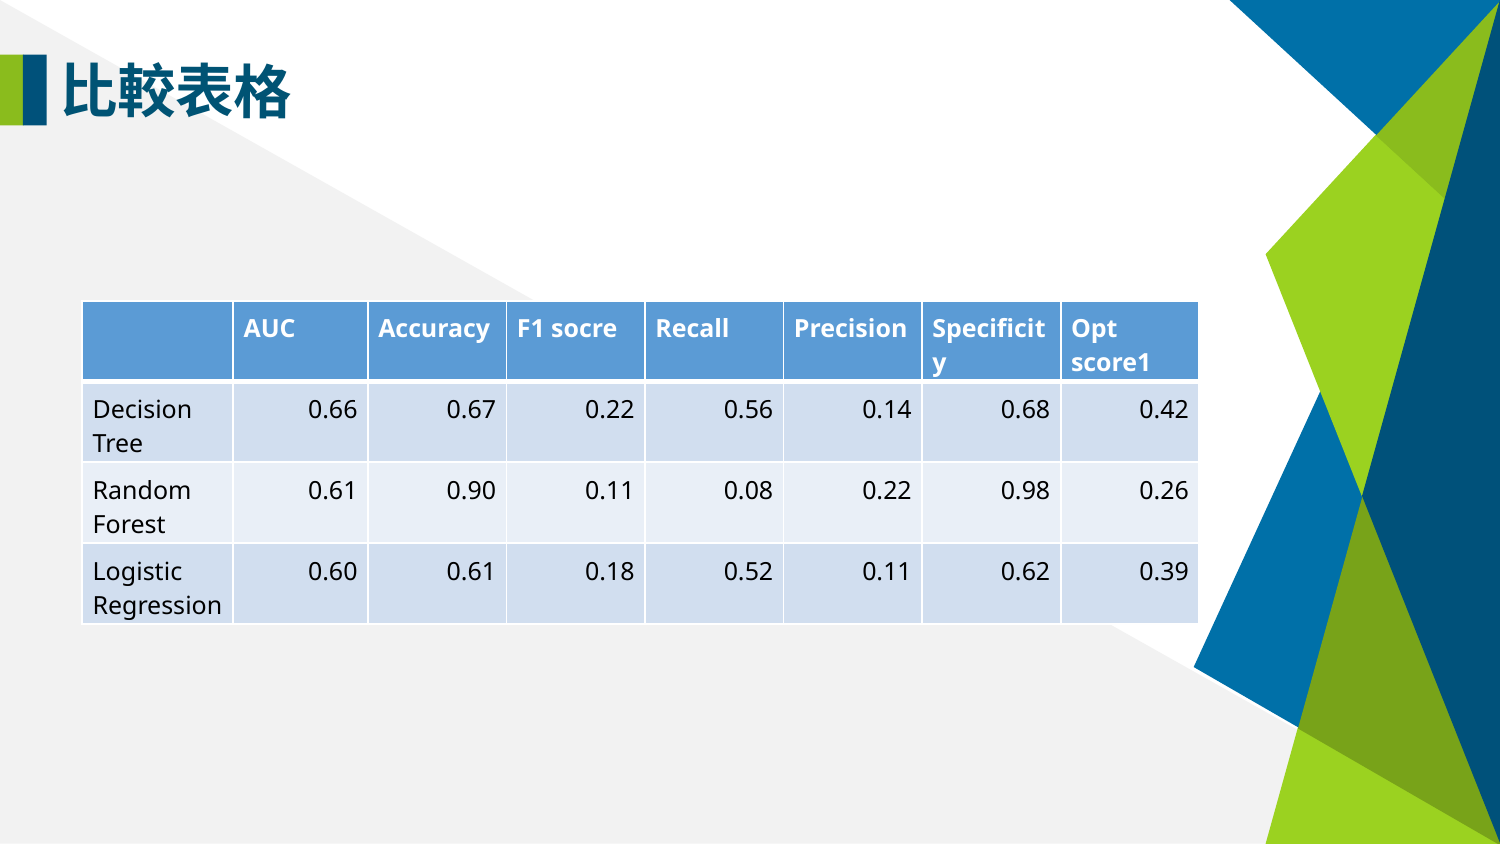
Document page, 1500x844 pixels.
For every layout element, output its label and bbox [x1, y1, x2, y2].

text_box [0, 0, 1500, 844]
